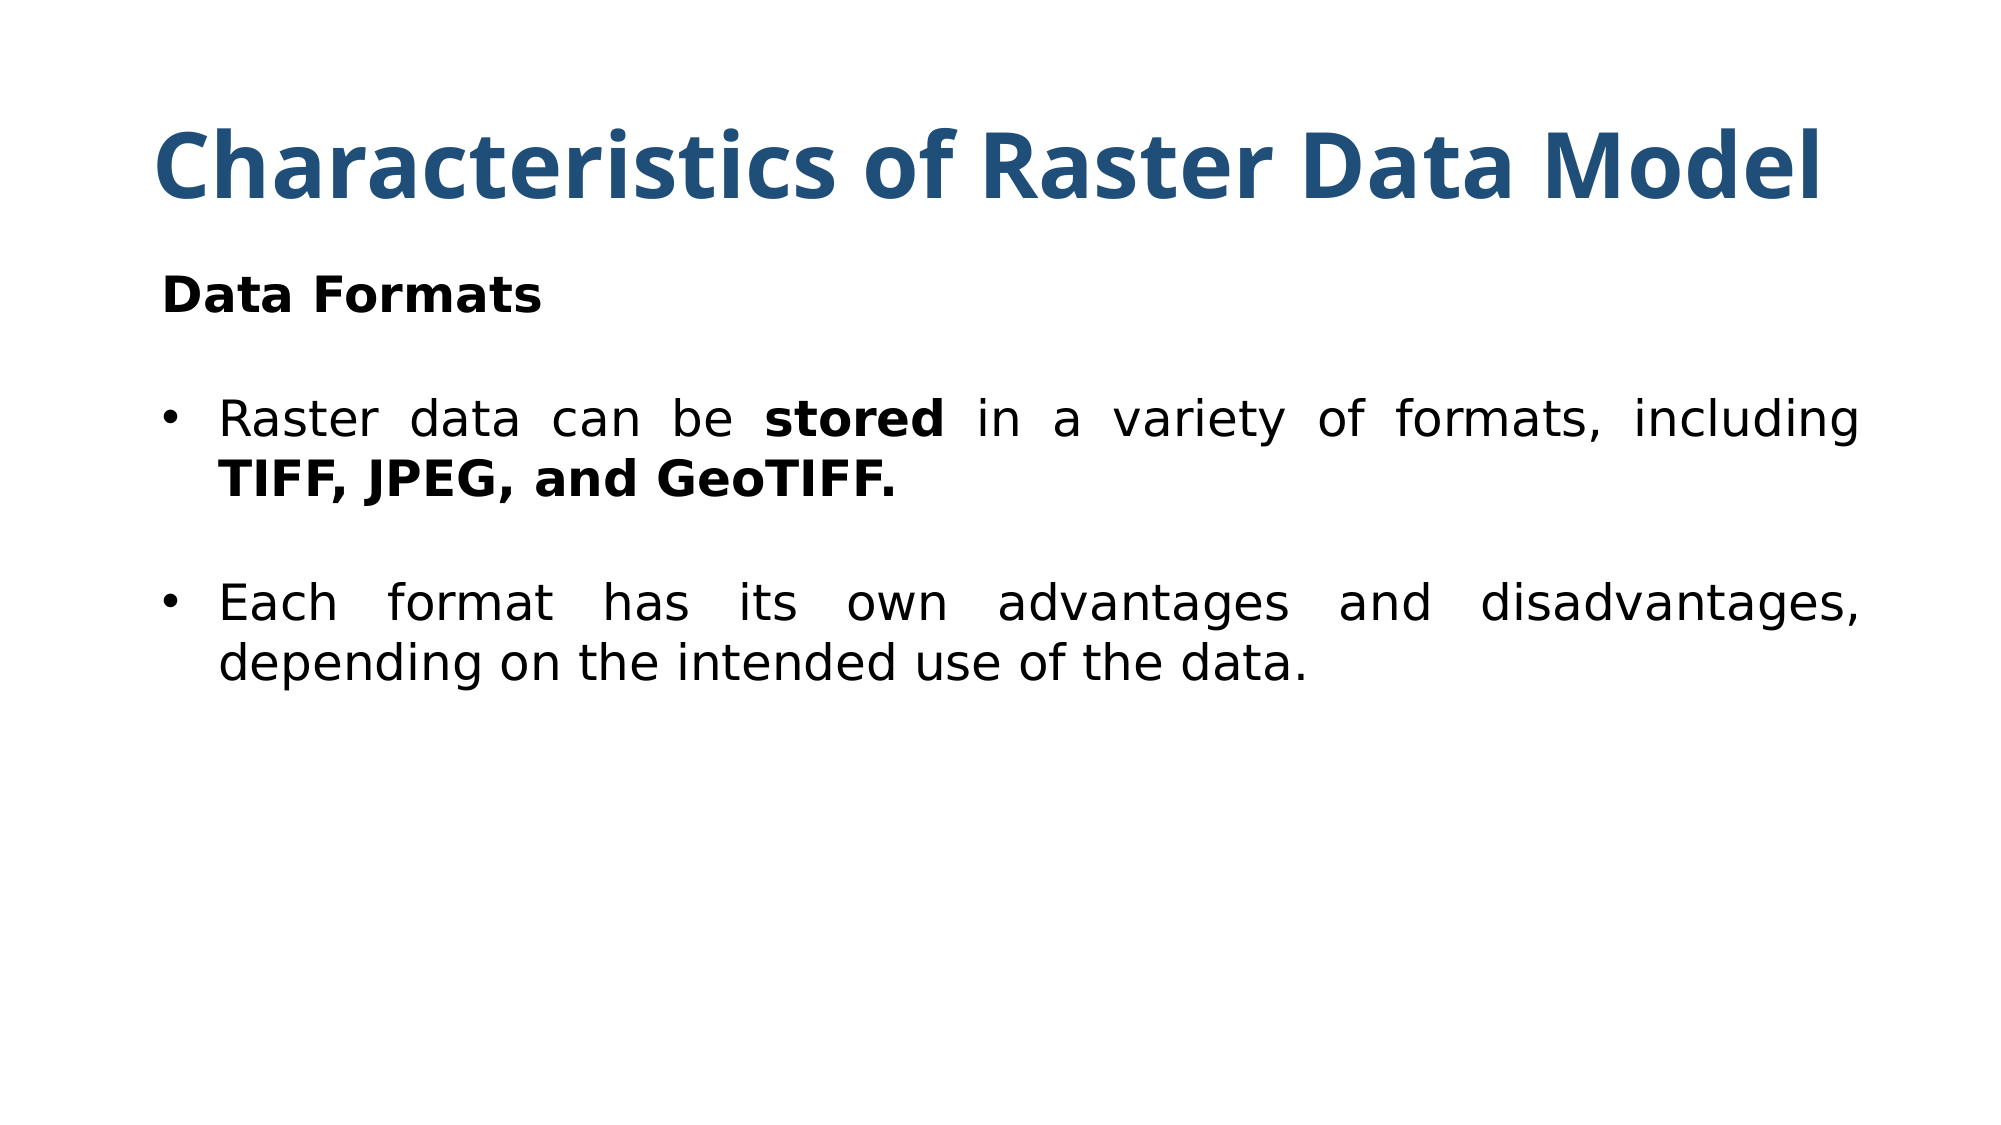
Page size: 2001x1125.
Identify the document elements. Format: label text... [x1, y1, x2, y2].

title Characteristics of Raster Data Model [137, 59, 1863, 278]
text_box Data Formats Raster data can be stored in a variety of formats, including TIFF, JPEG, and GeoTIFF. Each format has its own advantages and disadvantages, depending on the intended use of the data. [159, 260, 1863, 966]
